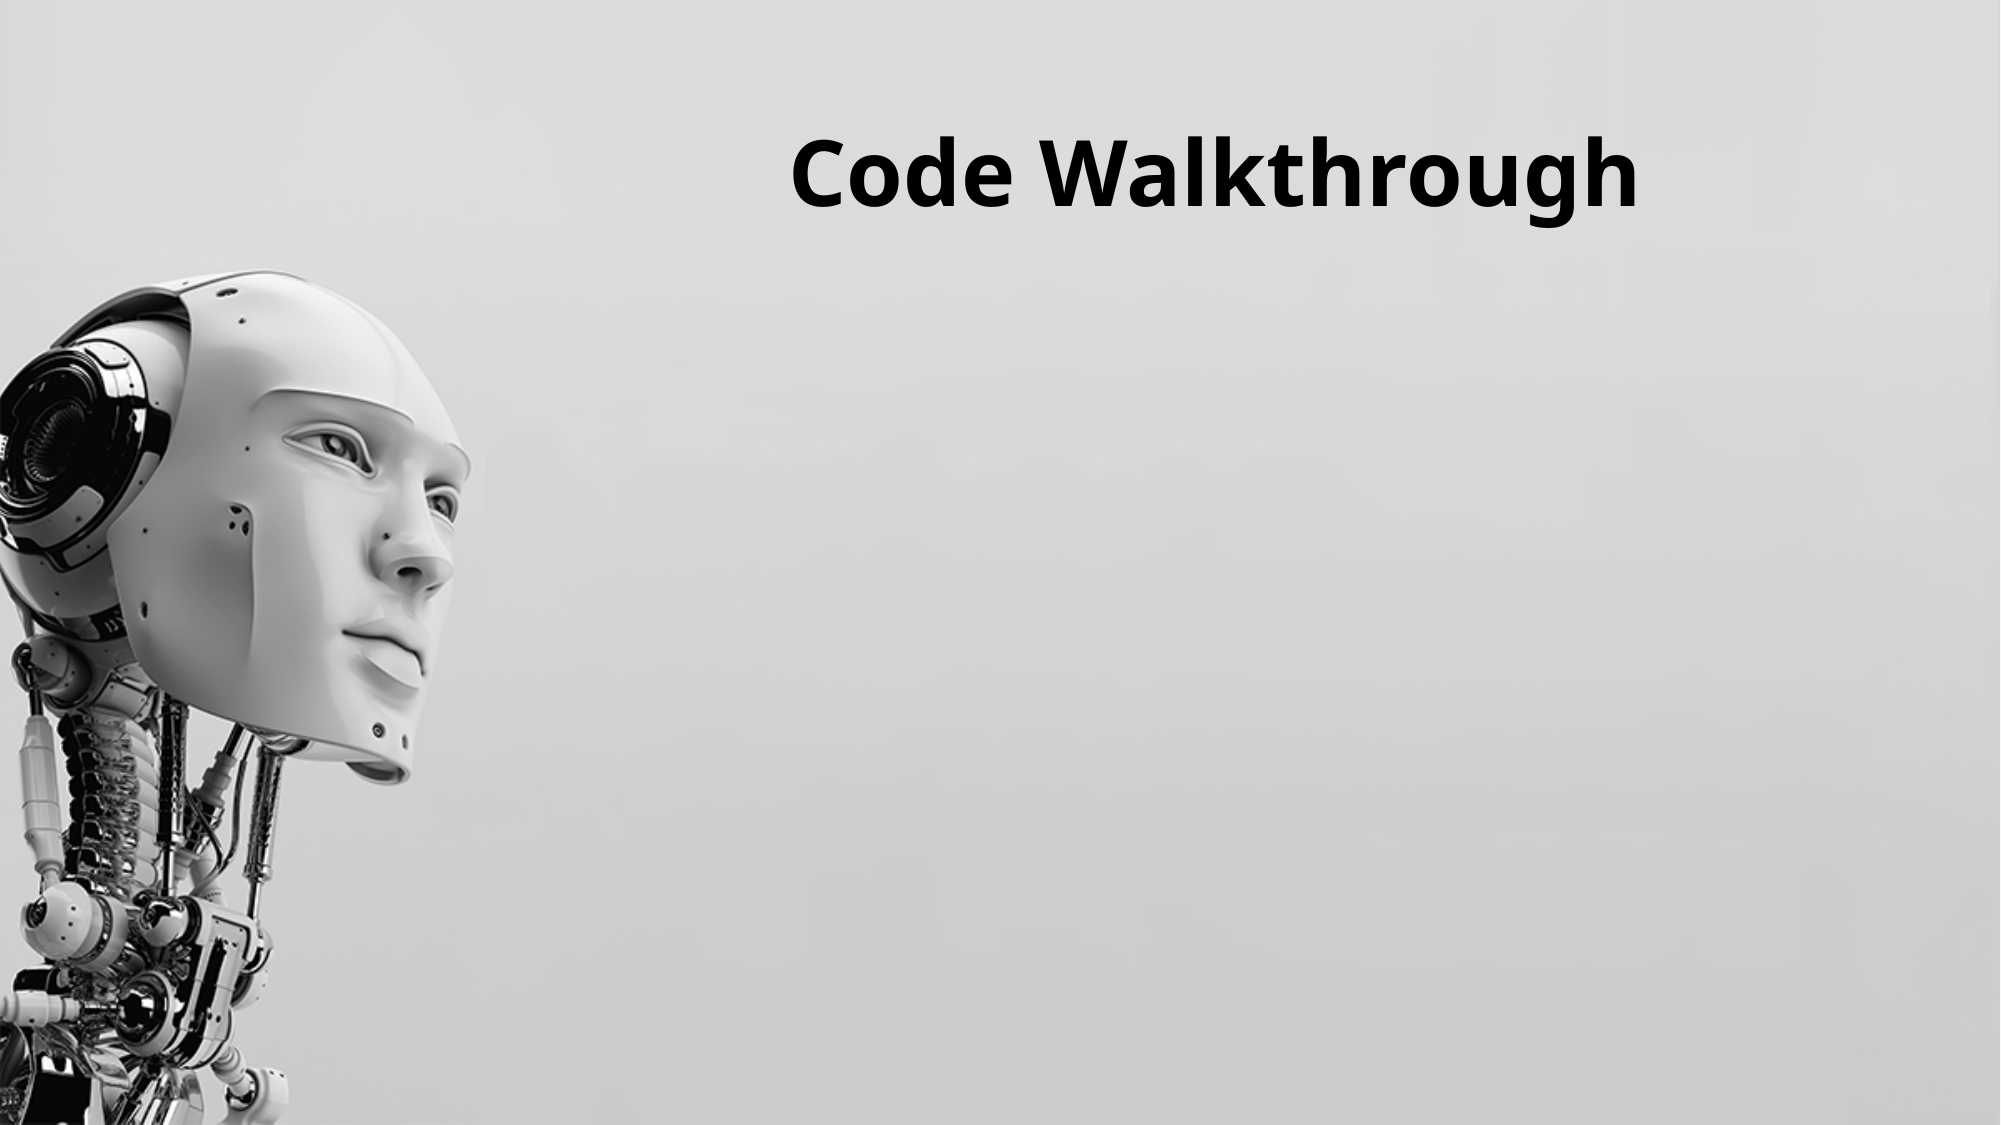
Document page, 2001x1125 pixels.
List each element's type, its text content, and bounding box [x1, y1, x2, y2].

title Code Walkthrough [507, 68, 1923, 286]
picture [0, 0, 2001, 1125]
